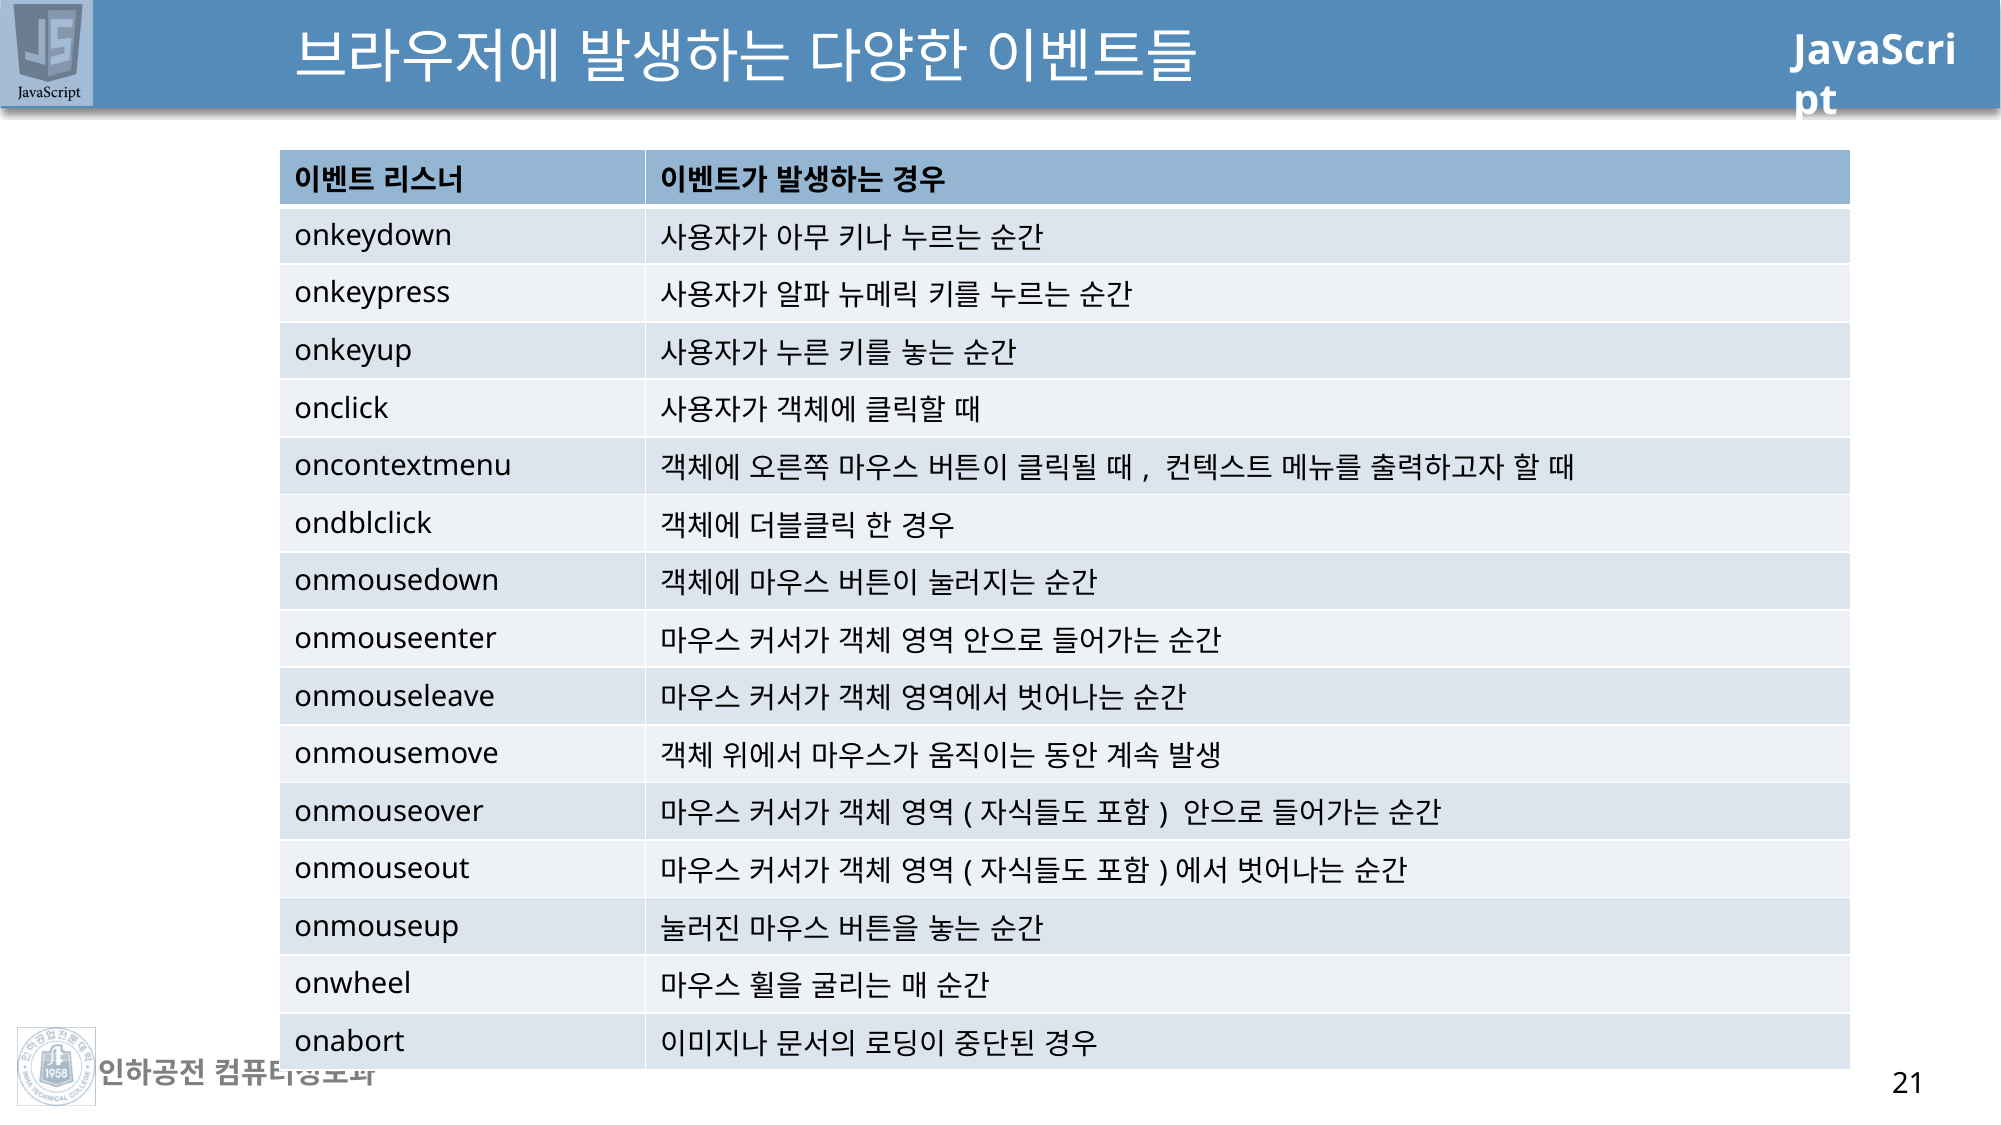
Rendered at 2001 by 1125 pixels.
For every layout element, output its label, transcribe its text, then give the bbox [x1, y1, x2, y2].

table_cell onwheel [280, 956, 645, 1012]
table_cell onmouseover [280, 783, 645, 839]
table_cell 마우스 커서가 객체 영역 안으로 들어가는 순간 [646, 611, 1850, 666]
table_cell 사용자가 아무 키나 누르는 순간 [646, 209, 1850, 263]
table_cell onmouseleave [280, 668, 645, 724]
table_cell 사용자가 누른 키를 놓는 순간 [646, 323, 1850, 378]
table_cell onkeyup [280, 323, 645, 378]
table_header 이벤트가 발생하는 경우 [646, 150, 1850, 204]
table_cell 마우스 커서가 객체 영역(자식들도 포함)에서 벗어나는 순간 [646, 841, 1850, 897]
table_cell 객체 위에서 마우스가 움직이는 동안 계속 발생 [646, 726, 1850, 782]
table_cell onkeypress [280, 265, 645, 321]
table_cell 객체에 오른쪽 마우스 버튼이 클릭될 때, 컨텍스트 메뉴를 출력하고자 할 때 [646, 438, 1850, 494]
table_cell 마우스 커서가 객체 영역에서 벗어나는 순간 [646, 668, 1850, 724]
table_cell onmouseenter [280, 611, 645, 666]
table_cell 마우스 커서가 객체 영역(자식들도 포함) 안으로 들어가는 순간 [646, 783, 1850, 839]
table_cell onclick [280, 380, 645, 436]
table_cell 눌러진 마우스 버튼을 놓는 순간 [646, 898, 1850, 954]
table_cell onabort [280, 1014, 645, 1069]
table_cell 사용자가 객체에 클릭할 때 [646, 380, 1850, 436]
table_cell 마우스 휠을 굴리는 매 순간 [646, 956, 1850, 1012]
table_cell onmousemove [280, 726, 645, 782]
table_cell oncontextmenu [280, 438, 645, 494]
table_header 이벤트 리스너 [280, 150, 645, 204]
table_cell 객체에 마우스 버튼이 눌러지는 순간 [646, 553, 1850, 609]
table_cell ondblclick [280, 495, 645, 551]
table_cell 객체에 더블클릭 한 경우 [646, 495, 1850, 551]
table_cell onkeydown [280, 209, 645, 263]
table_cell onmouseout [280, 841, 645, 897]
table_cell onmousedown [280, 553, 645, 609]
title 브라우저에 발생하는 다양한 이벤트들 [279, 7, 1390, 102]
table_cell 사용자가 알파 뉴메릭 키를 누르는 순간 [646, 265, 1850, 321]
table_cell 이미지나 문서의 로딩이 중단된 경우 [646, 1014, 1850, 1069]
table_cell onmouseup [280, 898, 645, 954]
